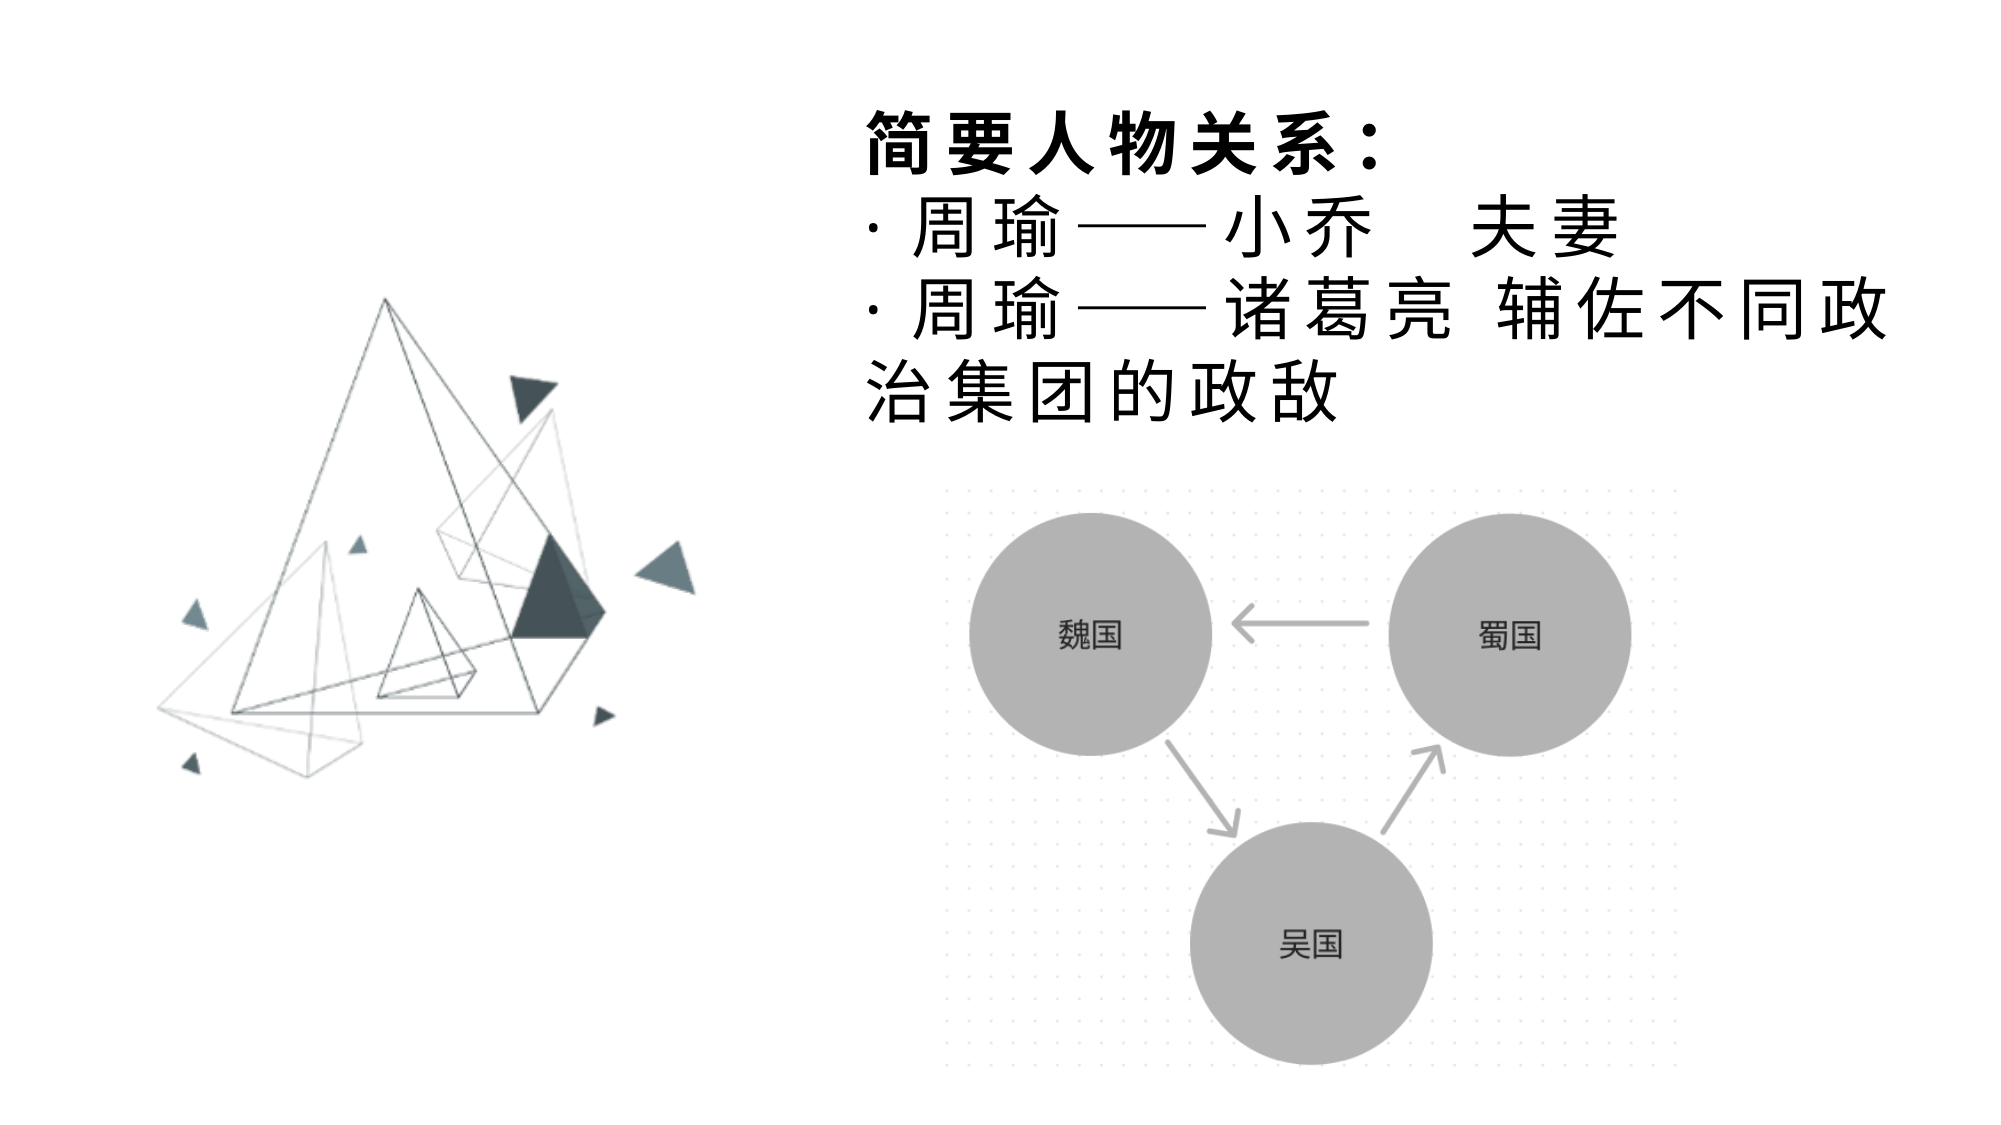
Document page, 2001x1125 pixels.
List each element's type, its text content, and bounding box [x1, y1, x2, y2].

title 简要人物关系： ·周瑜——小乔 夫妻 ·周瑜——诸葛亮 辅佐不同政治集团的政敌 [849, 93, 1933, 439]
picture [933, 481, 1680, 1074]
